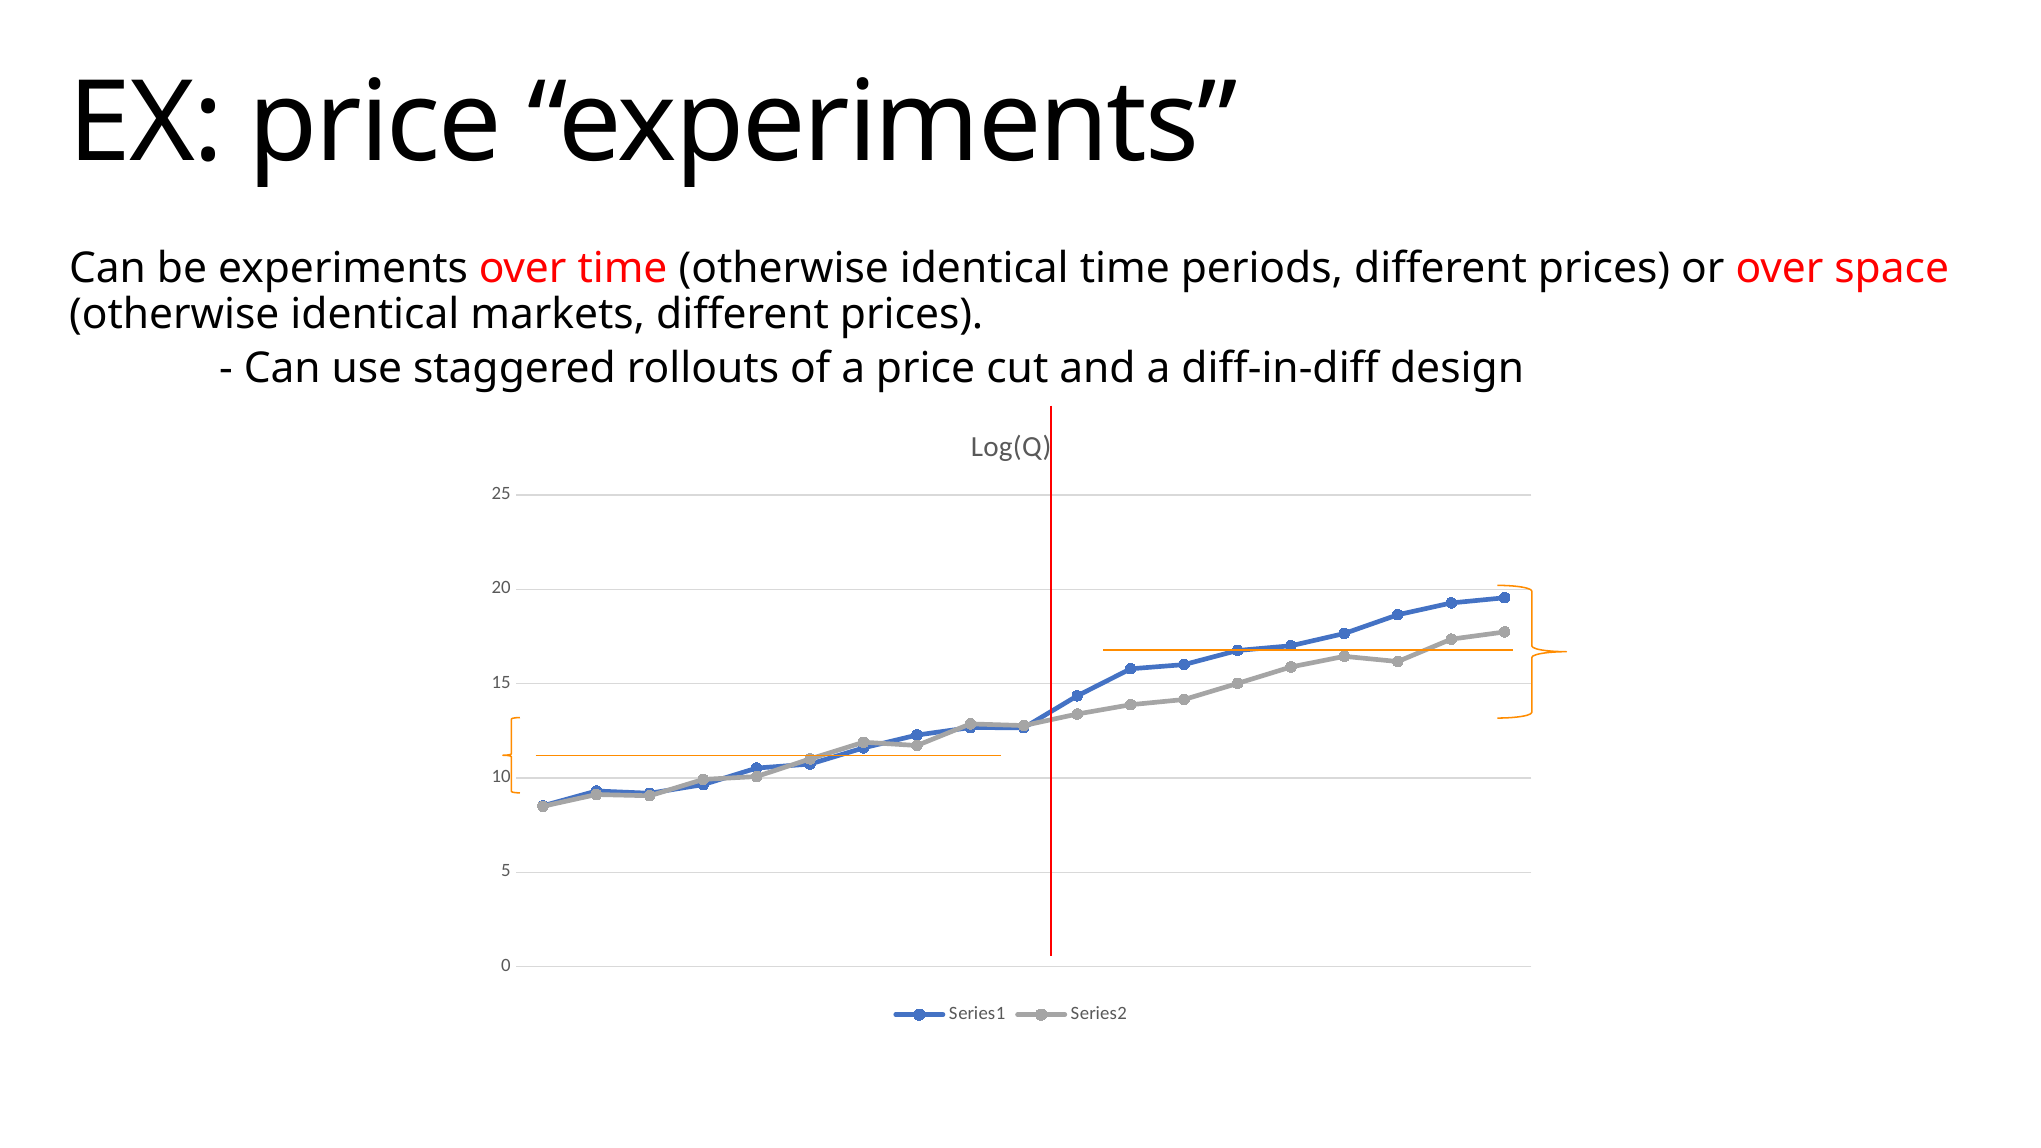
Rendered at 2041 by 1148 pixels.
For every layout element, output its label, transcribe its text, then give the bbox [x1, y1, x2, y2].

chart [469, 404, 1554, 1031]
list Can be experiments over time (otherwise identical time periods, different prices) or over space (otherwise identical markets, different prices). - Can use staggered rollouts of a price cut and a diff-in-diff design [45, 230, 1995, 1034]
title EX: price “experiments” [45, 48, 1996, 200]
